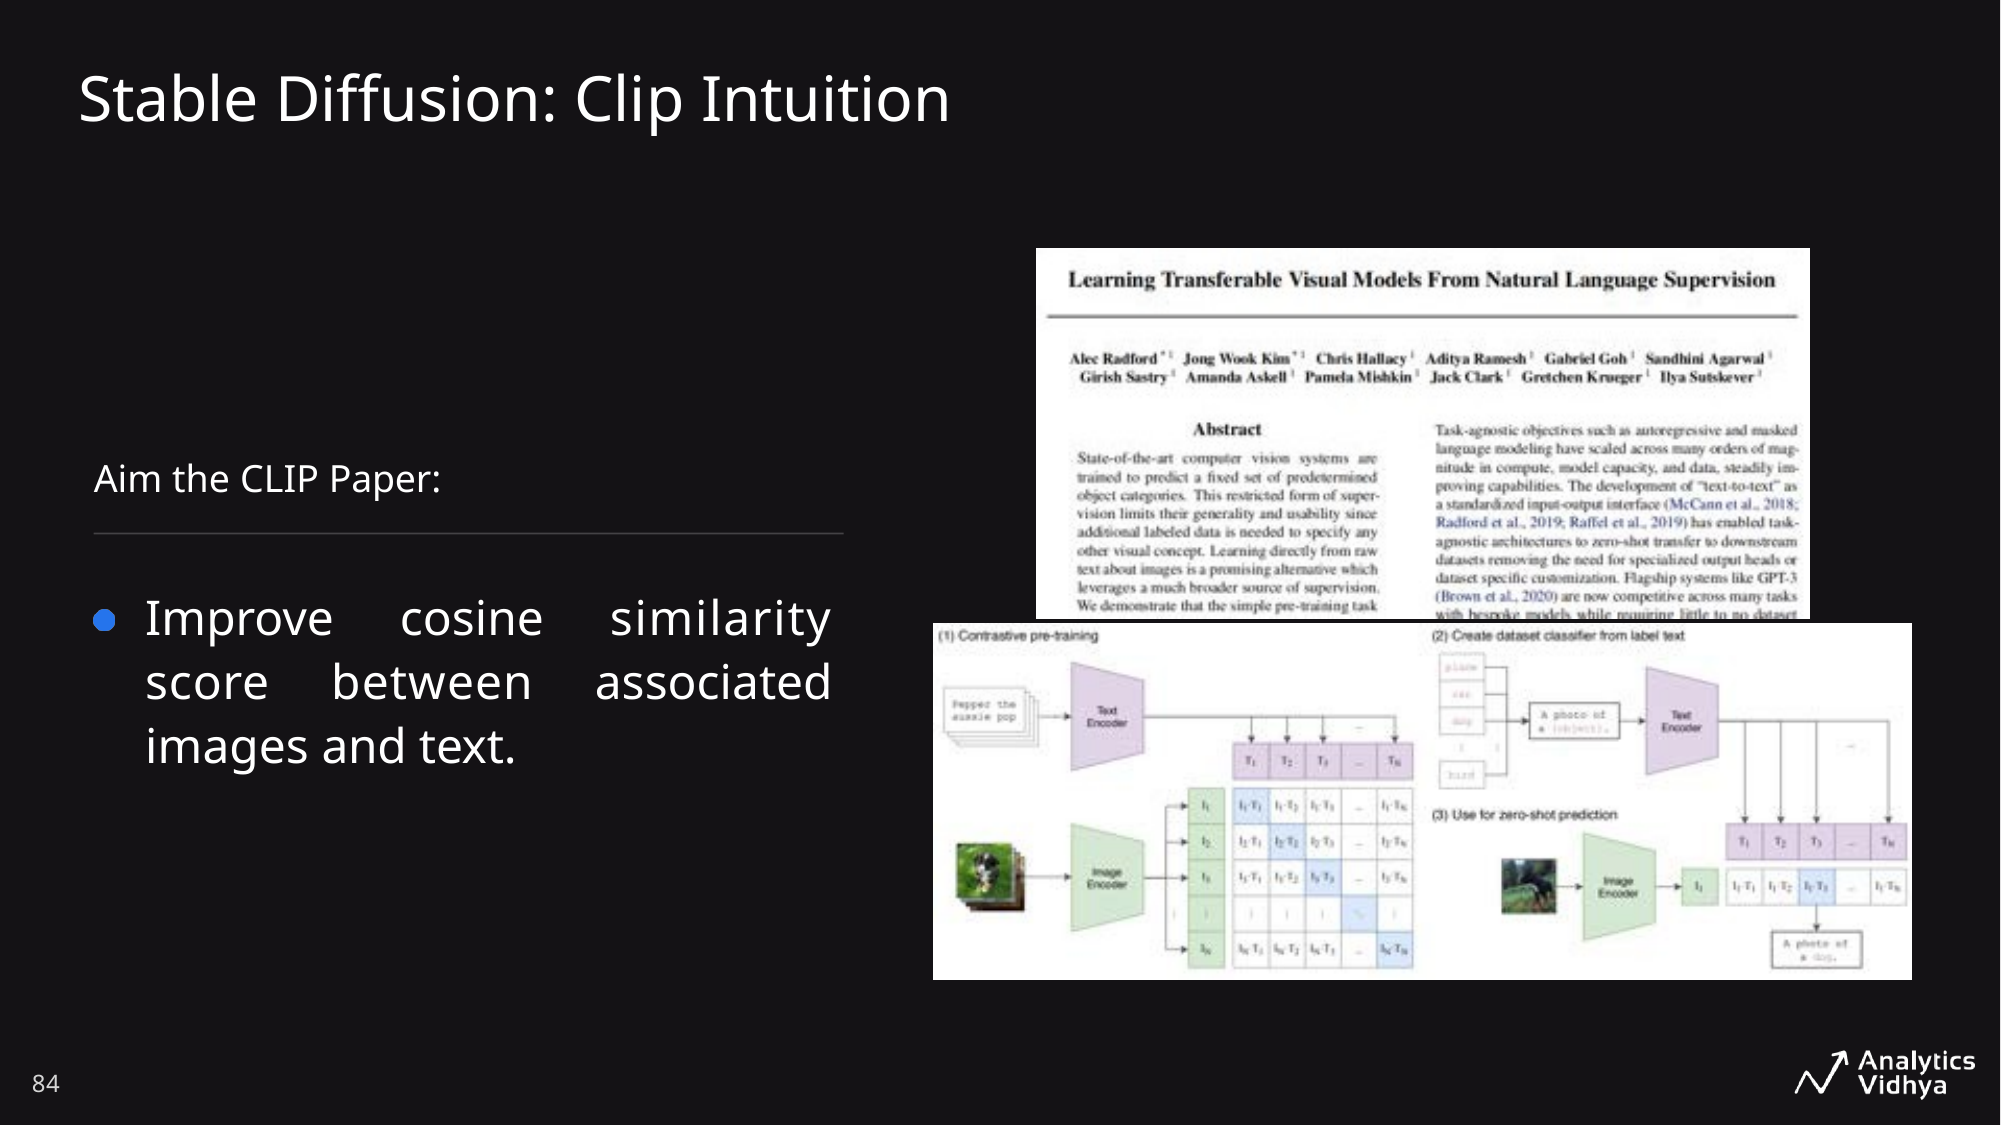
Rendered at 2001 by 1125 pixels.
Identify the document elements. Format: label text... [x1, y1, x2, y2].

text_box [933, 248, 1912, 980]
picture [1791, 1048, 1977, 1102]
text_box Aim the CLIP Paper: Improve cosine similarity score between associated images and text. [91, 452, 834, 773]
slide_number 84 [26, 1066, 86, 1125]
title Stable Diffusion: Clip Intuition [76, 57, 1489, 248]
picture [93, 609, 115, 631]
